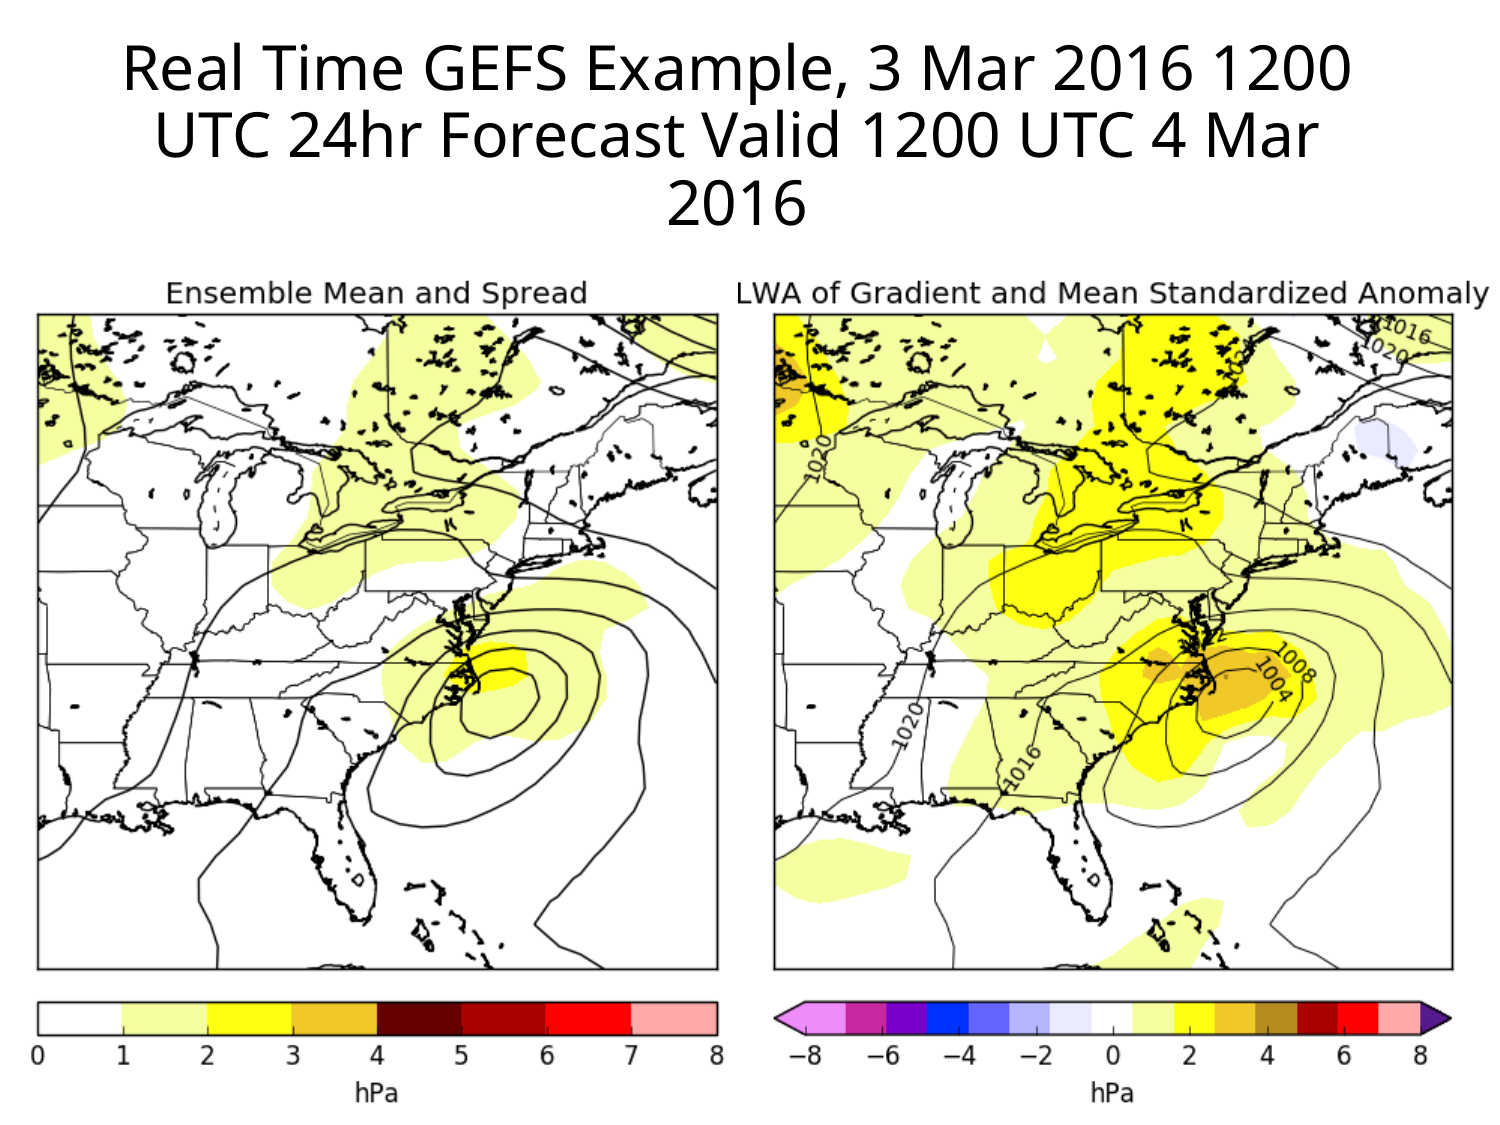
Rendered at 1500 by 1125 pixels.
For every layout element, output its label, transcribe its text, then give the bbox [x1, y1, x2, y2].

text_box Real Time GEFS Example, 3 Mar 2016 1200 UTC 24hr Forecast Valid 1200 UTC 4 Mar 2016 [90, 28, 1385, 224]
picture [24, 224, 1500, 1125]
